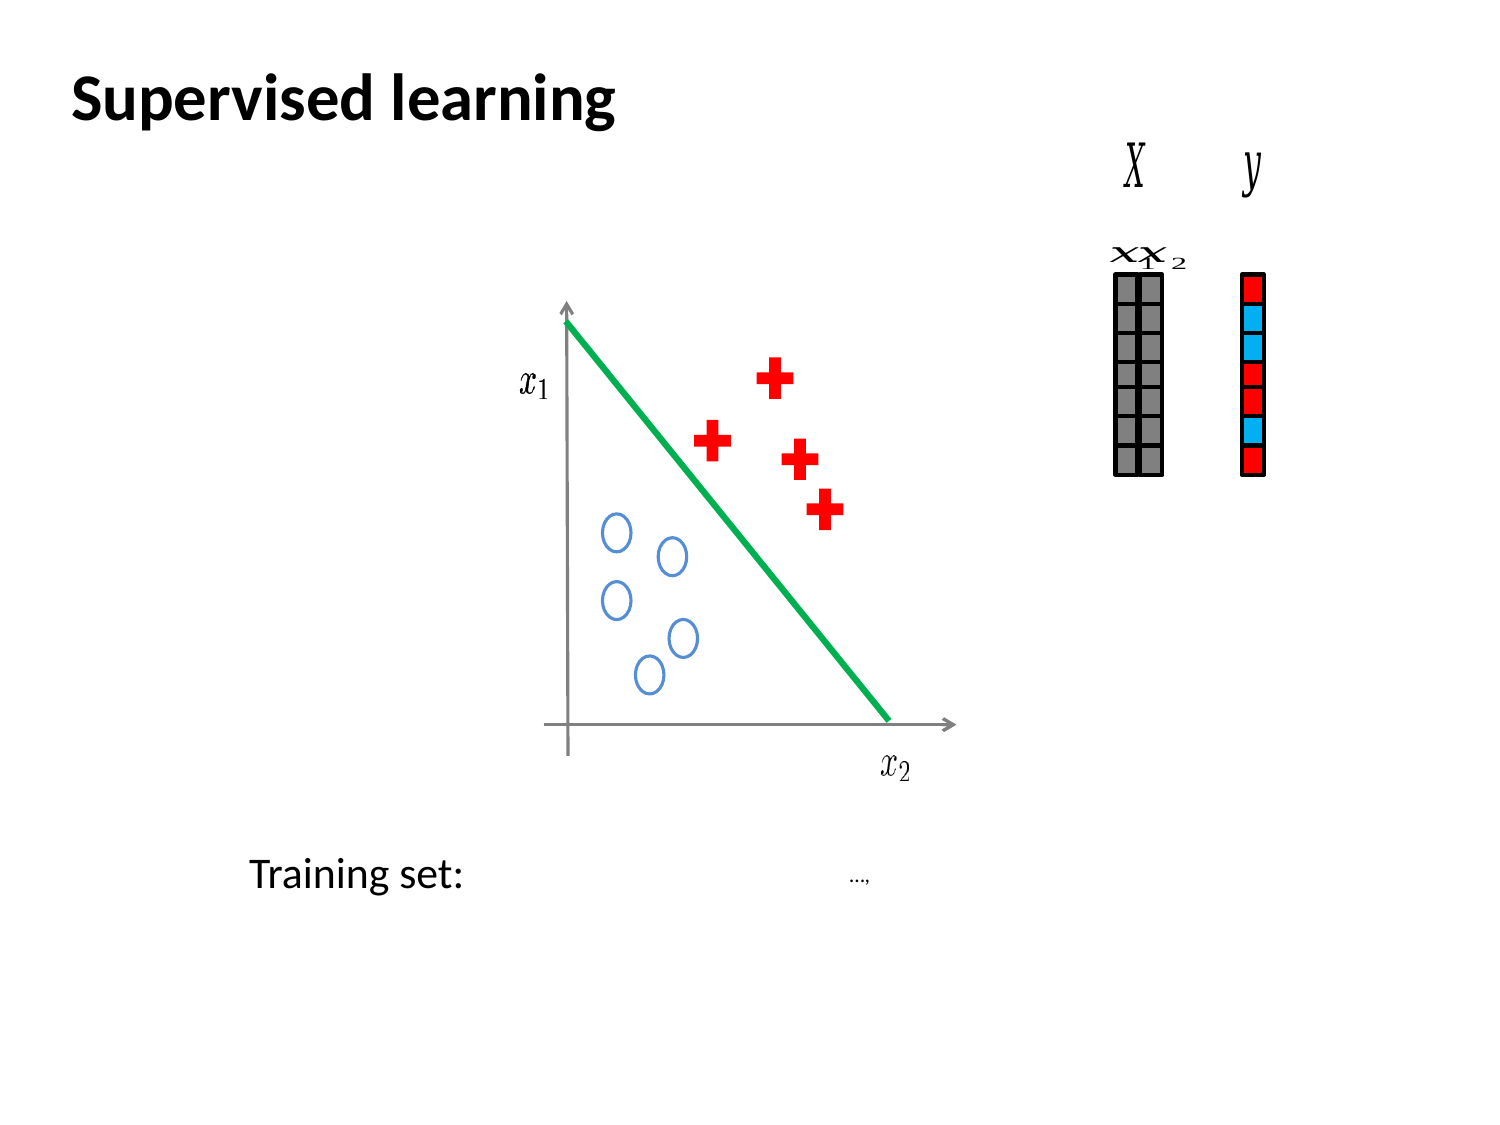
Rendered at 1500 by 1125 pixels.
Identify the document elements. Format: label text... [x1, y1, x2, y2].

picture [519, 373, 548, 399]
text_box [1115, 361, 1138, 386]
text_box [565, 320, 890, 722]
text_box [1115, 445, 1138, 475]
text_box [1115, 303, 1138, 333]
text_box [1241, 303, 1264, 333]
text_box [1140, 386, 1163, 416]
text_box [1241, 333, 1264, 361]
text_box [1140, 445, 1163, 475]
text_box [1115, 386, 1138, 416]
text_box [1241, 416, 1264, 445]
text_box [1115, 274, 1138, 303]
text_box [1115, 333, 1138, 361]
text_box [1140, 416, 1163, 445]
text_box Supervised learning [56, 46, 1079, 141]
text_box [1140, 333, 1163, 361]
text_box [1140, 303, 1163, 333]
text_box [1140, 361, 1163, 386]
text_box [1241, 361, 1264, 386]
text_box Training set: [234, 837, 1257, 958]
text_box [1241, 274, 1264, 303]
text_box [1241, 445, 1264, 475]
text_box [1115, 416, 1138, 445]
text_box [1241, 386, 1264, 416]
text_box [1140, 274, 1163, 303]
picture [880, 755, 909, 781]
